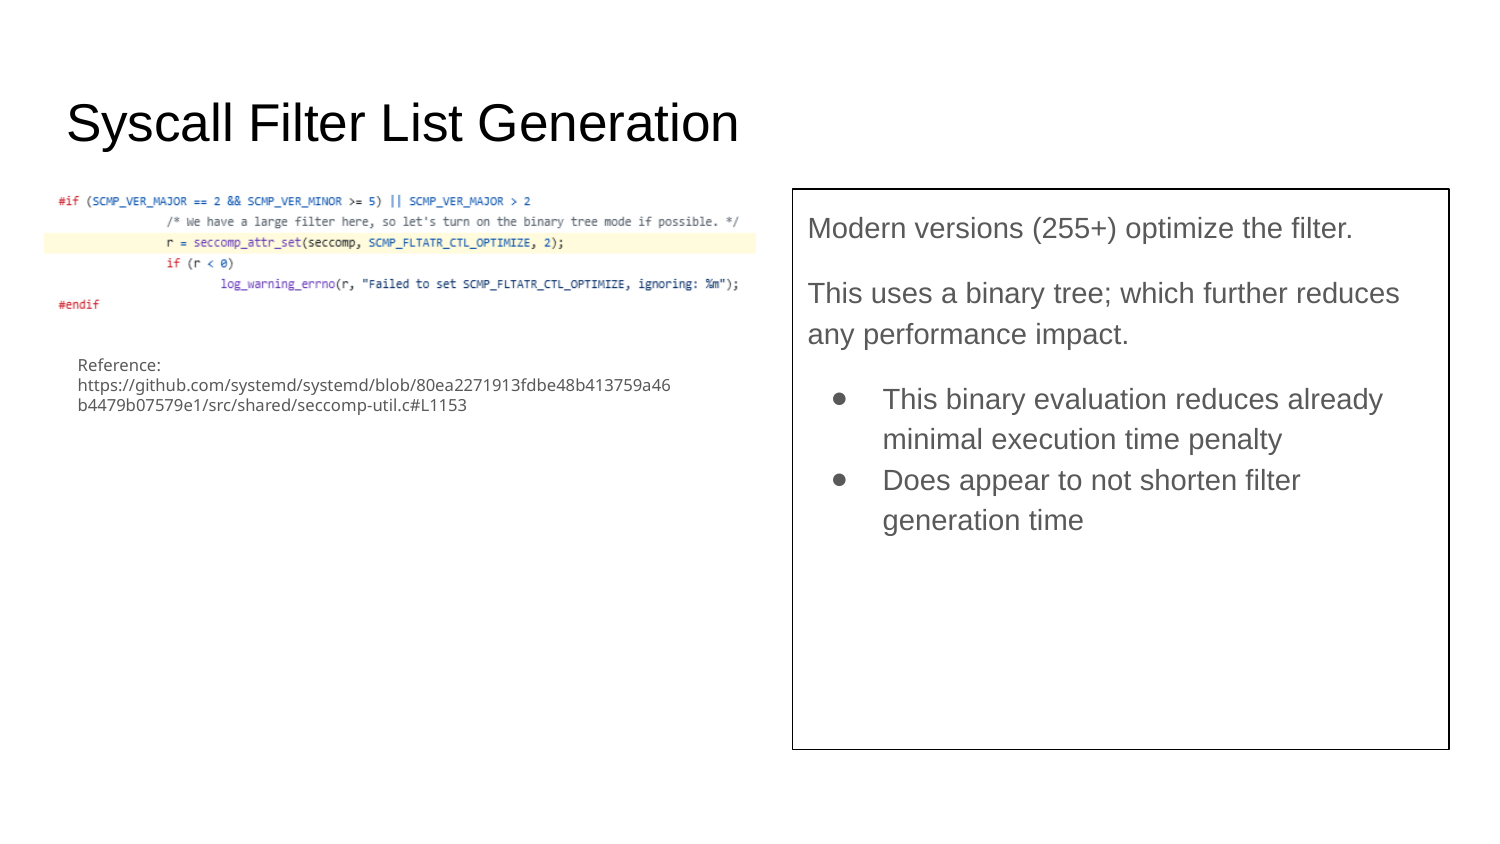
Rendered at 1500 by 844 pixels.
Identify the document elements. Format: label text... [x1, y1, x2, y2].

picture [43, 188, 757, 317]
title Syscall Filter List Generation [51, 72, 1449, 167]
list Modern versions (255+) optimize the filter. This uses a binary tree; which further reduces any performance impact. This binary evaluation reduces already minimal execution time penalty Does appear to not shorten filter generation time [792, 189, 1449, 750]
text_box Reference: https://github.com/systemd/systemd/blob/80ea2271913fdbe48b413759a46b4479b07579e1/src/shared/seccomp-util.c#L1153 [62, 340, 688, 442]
